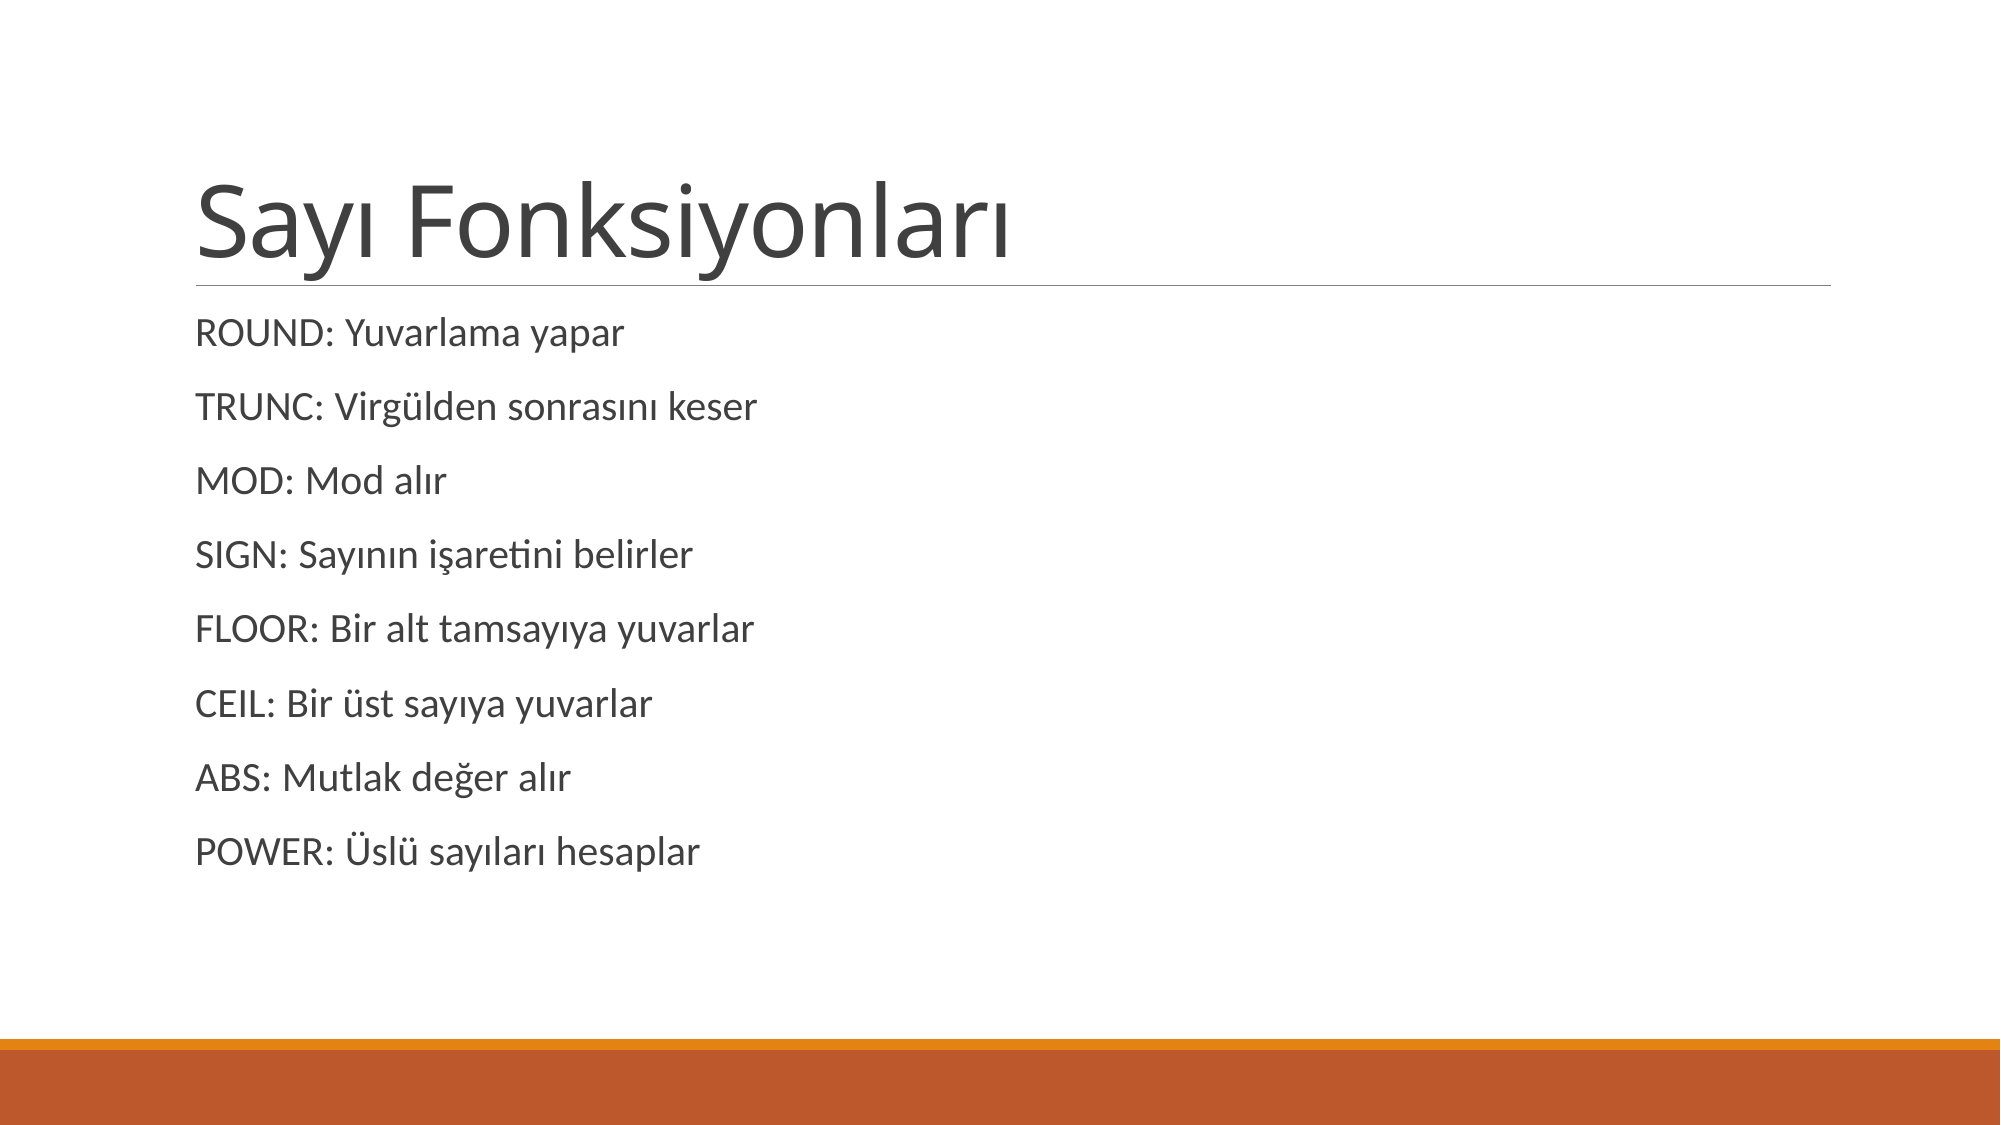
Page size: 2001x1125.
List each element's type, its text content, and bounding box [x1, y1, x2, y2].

list ROUND: Yuvarlama yapar TRUNC: Virgülden sonrasını keser MOD: Mod alır SIGN: Sayının işaretini belirler FLOOR: Bir alt tamsayıya yuvarlar CEIL: Bir üst sayıya yuvarlar ABS: Mutlak değer alır POWER: Üslü sayıları hesaplar [180, 302, 1830, 963]
title Sayı Fonksiyonları [180, 47, 1830, 285]
